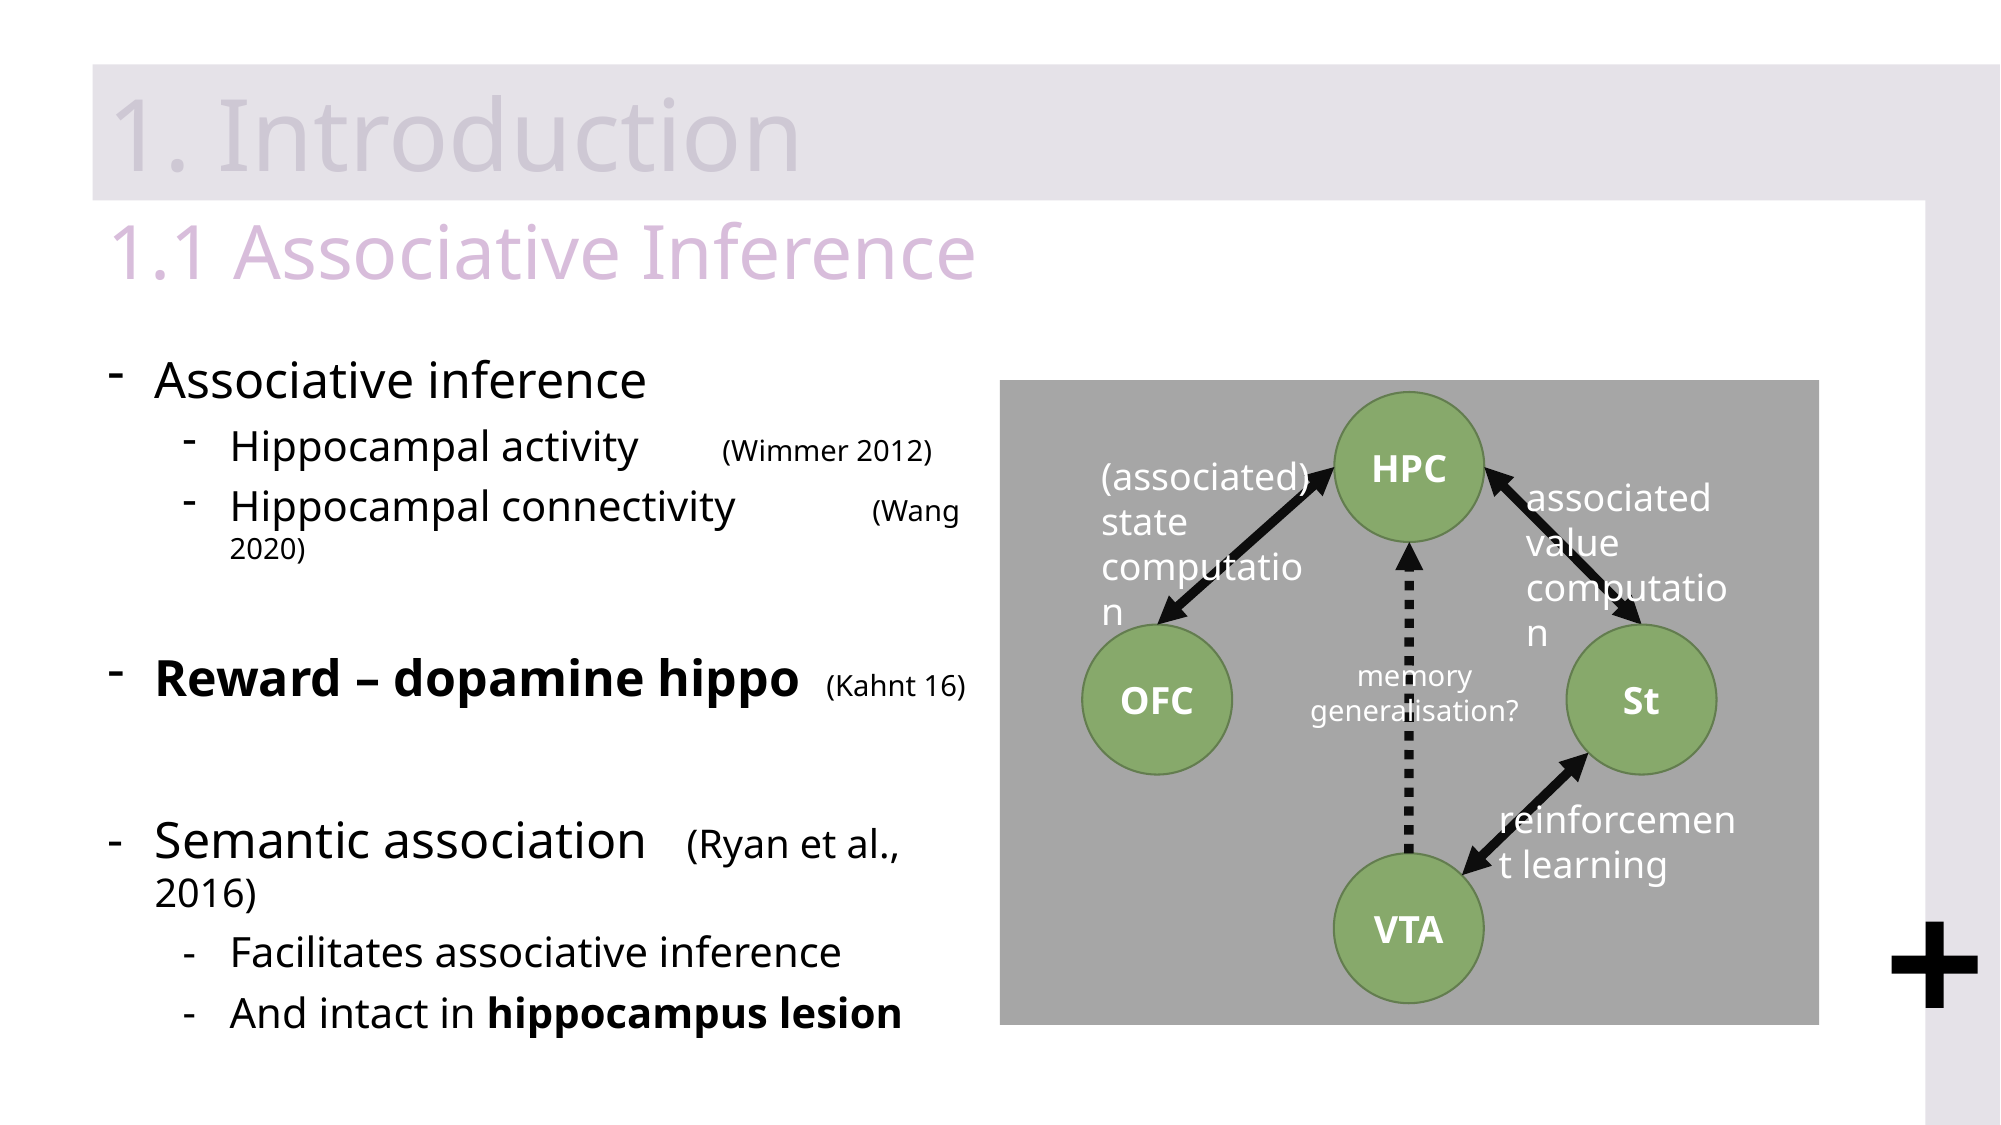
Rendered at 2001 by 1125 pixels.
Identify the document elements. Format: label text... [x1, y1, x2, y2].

text_box HPC [1335, 390, 1486, 541]
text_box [1484, 466, 1758, 752]
list Associative inference Hippocampal activity (Wimmer 2012) Hippocampal connectivity (Wang 2020) Reward – dopamine hippo (Kahnt 16) Semantic association (Ryan et al., 2016) Facilitates associative inference And intact in hippocampus lesion [92, 341, 984, 1064]
text_box [999, 379, 1820, 1026]
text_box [1082, 445, 1335, 775]
title 1.1 Associative Inference [92, 201, 1449, 435]
text_box 1. Introduction [92, 64, 2000, 201]
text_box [1333, 752, 1758, 1004]
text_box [1307, 541, 1522, 854]
